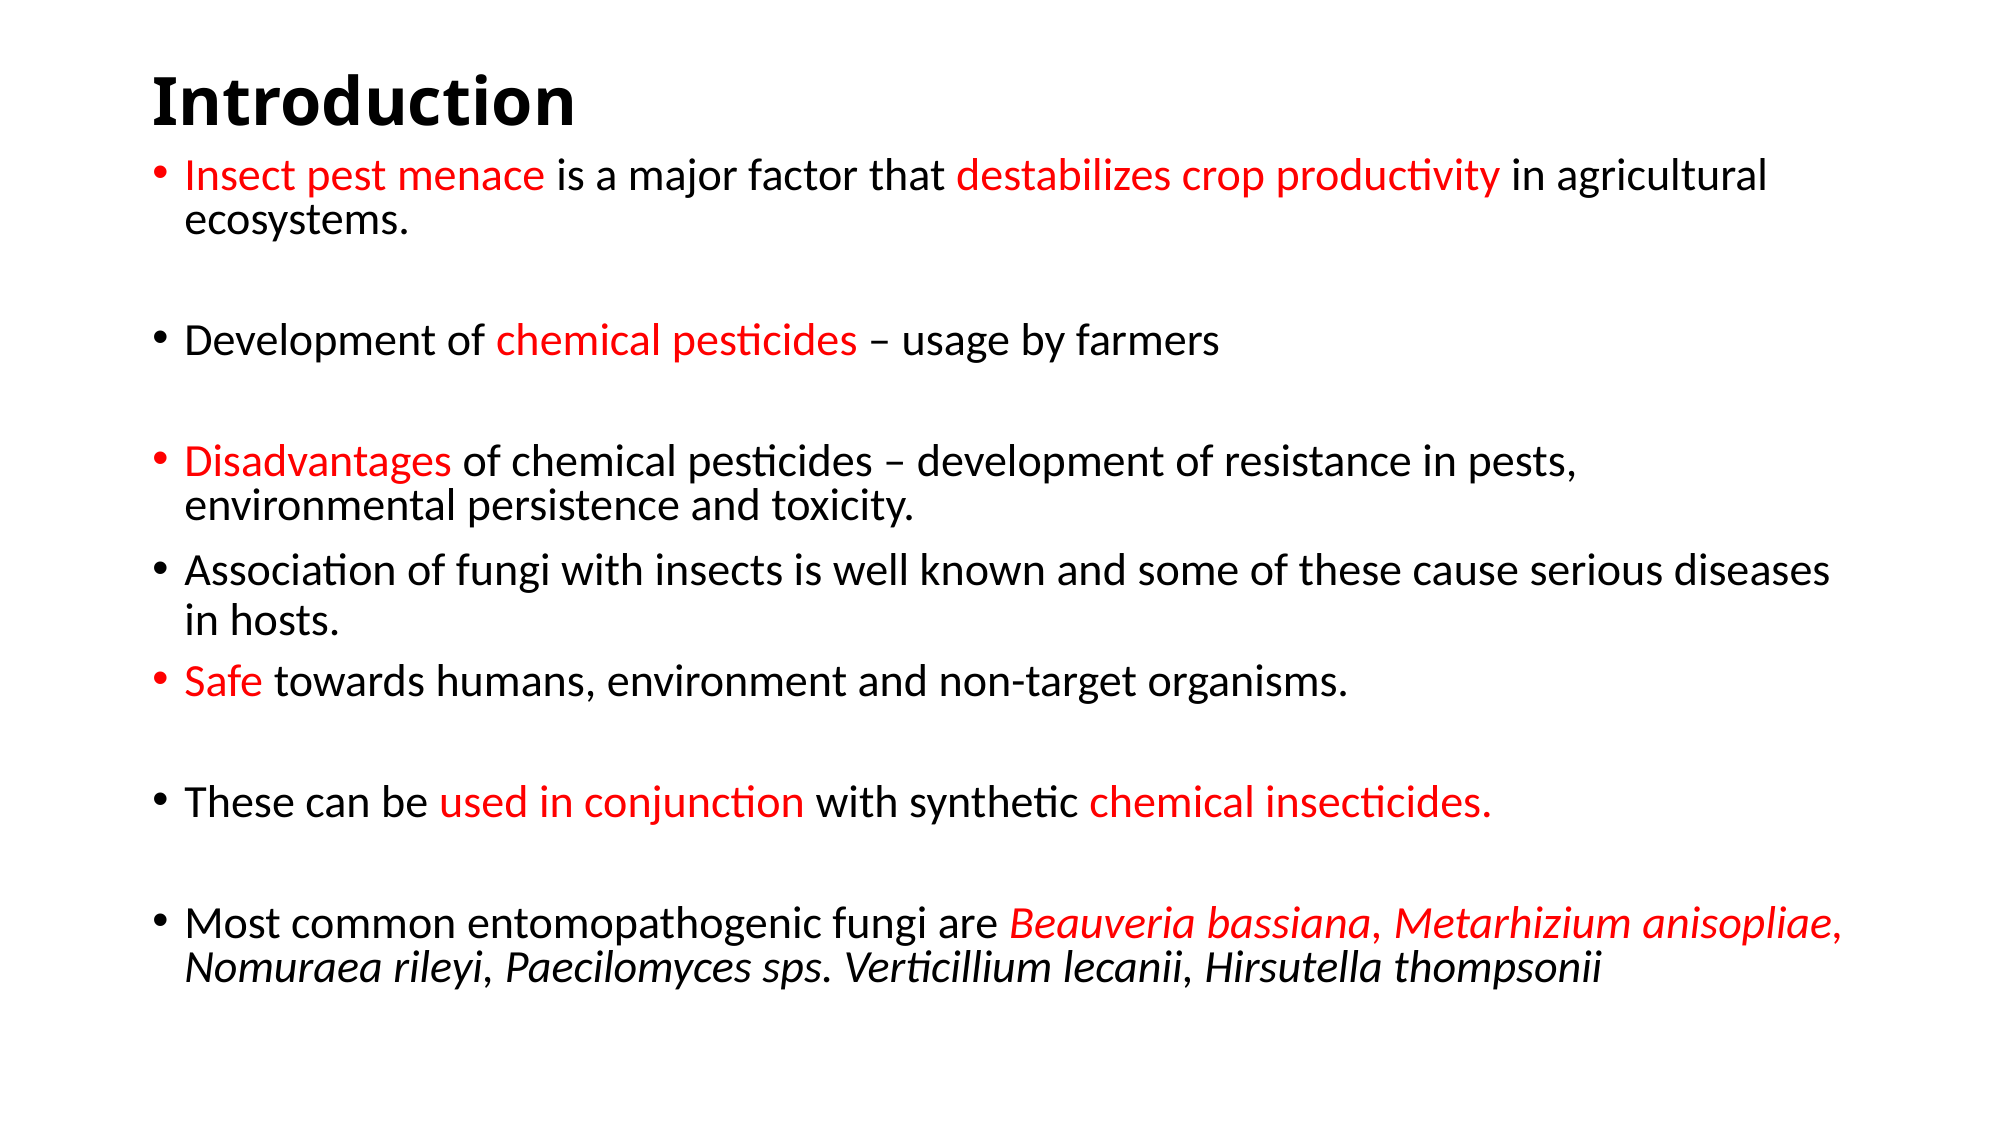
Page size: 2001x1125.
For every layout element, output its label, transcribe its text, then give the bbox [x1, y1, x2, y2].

title Introduction [137, 59, 1863, 147]
list Insect pest menace is a major factor that destabilizes crop productivity in agricultural ecosystems. Development of chemical pesticides – usage by farmers Disadvantages of chemical pesticides – development of resistance in pests, environmental persistence and toxicity. Association of fungi with insects is well known and some of these cause serious diseases in hosts. Safe towards humans, environment and non-target organisms. These can be used in conjunction with synthetic chemical insecticides. Most common entomopathogenic fungi are Beauveria bassiana, Metarhizium anisopliae, Nomuraea rileyi, Paecilomyces sps. Verticillium lecanii, Hirsutella thompsonii [137, 147, 1863, 1014]
